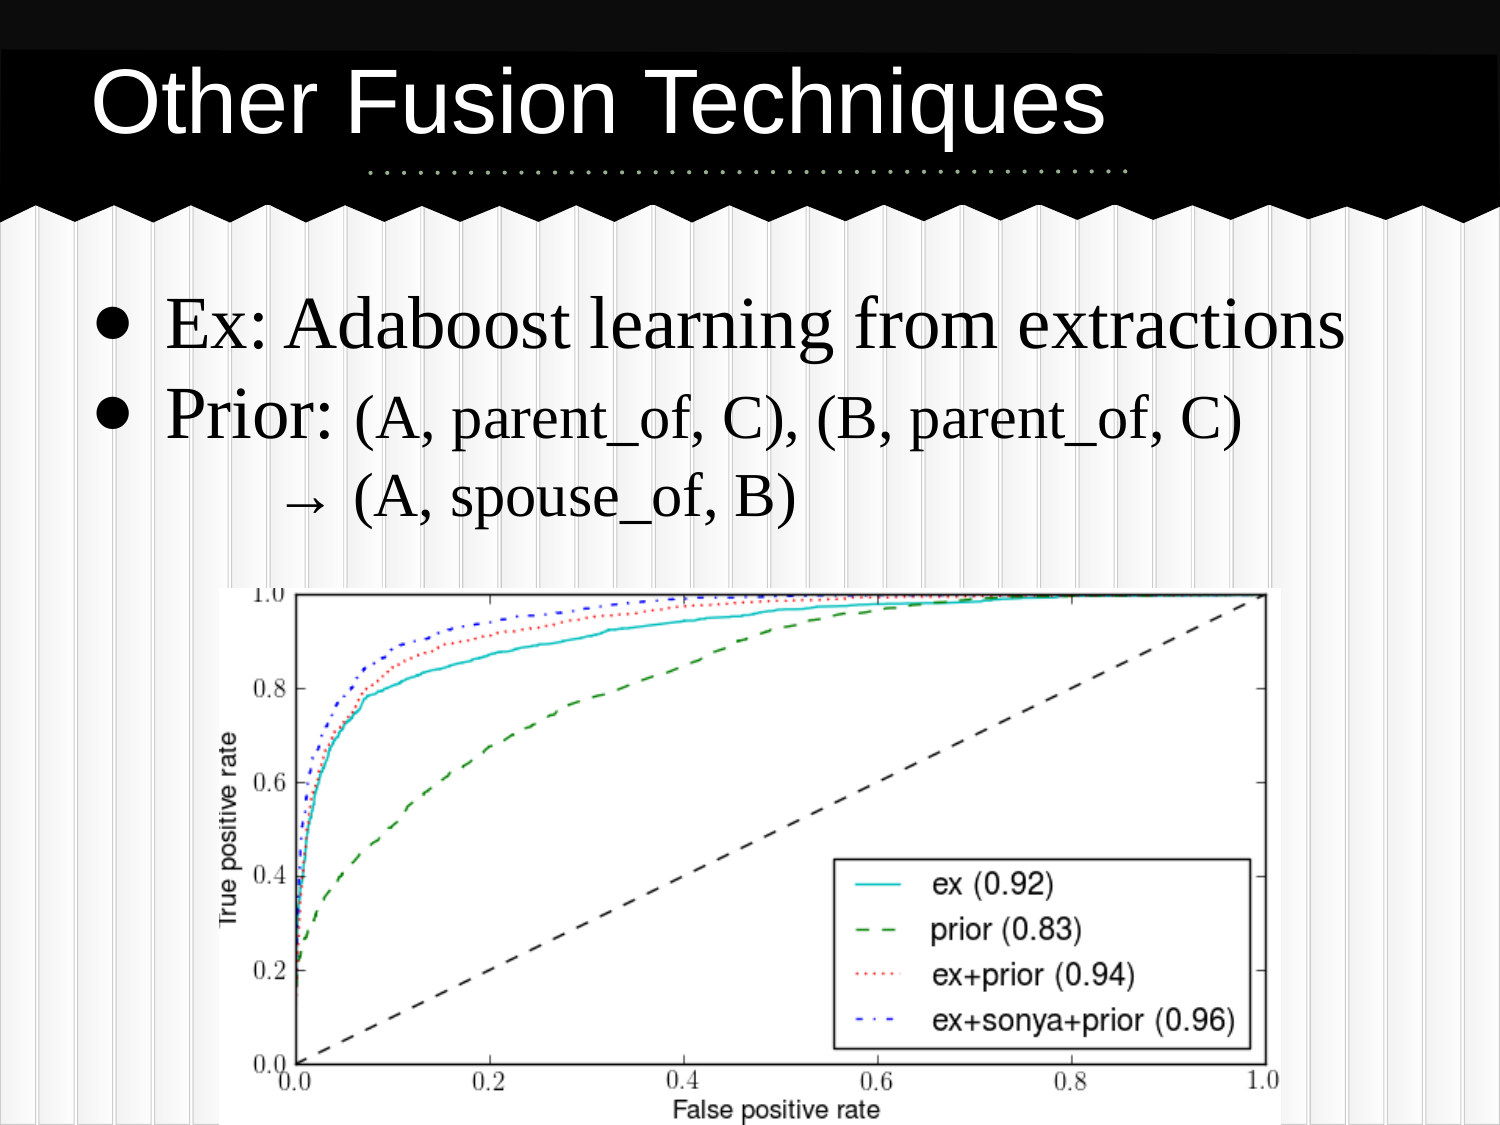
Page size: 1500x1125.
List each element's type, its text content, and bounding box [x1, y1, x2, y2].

title Other Fusion Techniques [75, 2, 1425, 191]
picture [219, 588, 1281, 1125]
list Ex: Adaboost learning from extractions Prior: (A, parent_of, C), (B, parent_of, C) → (A, spouse_of, B) [75, 258, 1425, 1053]
